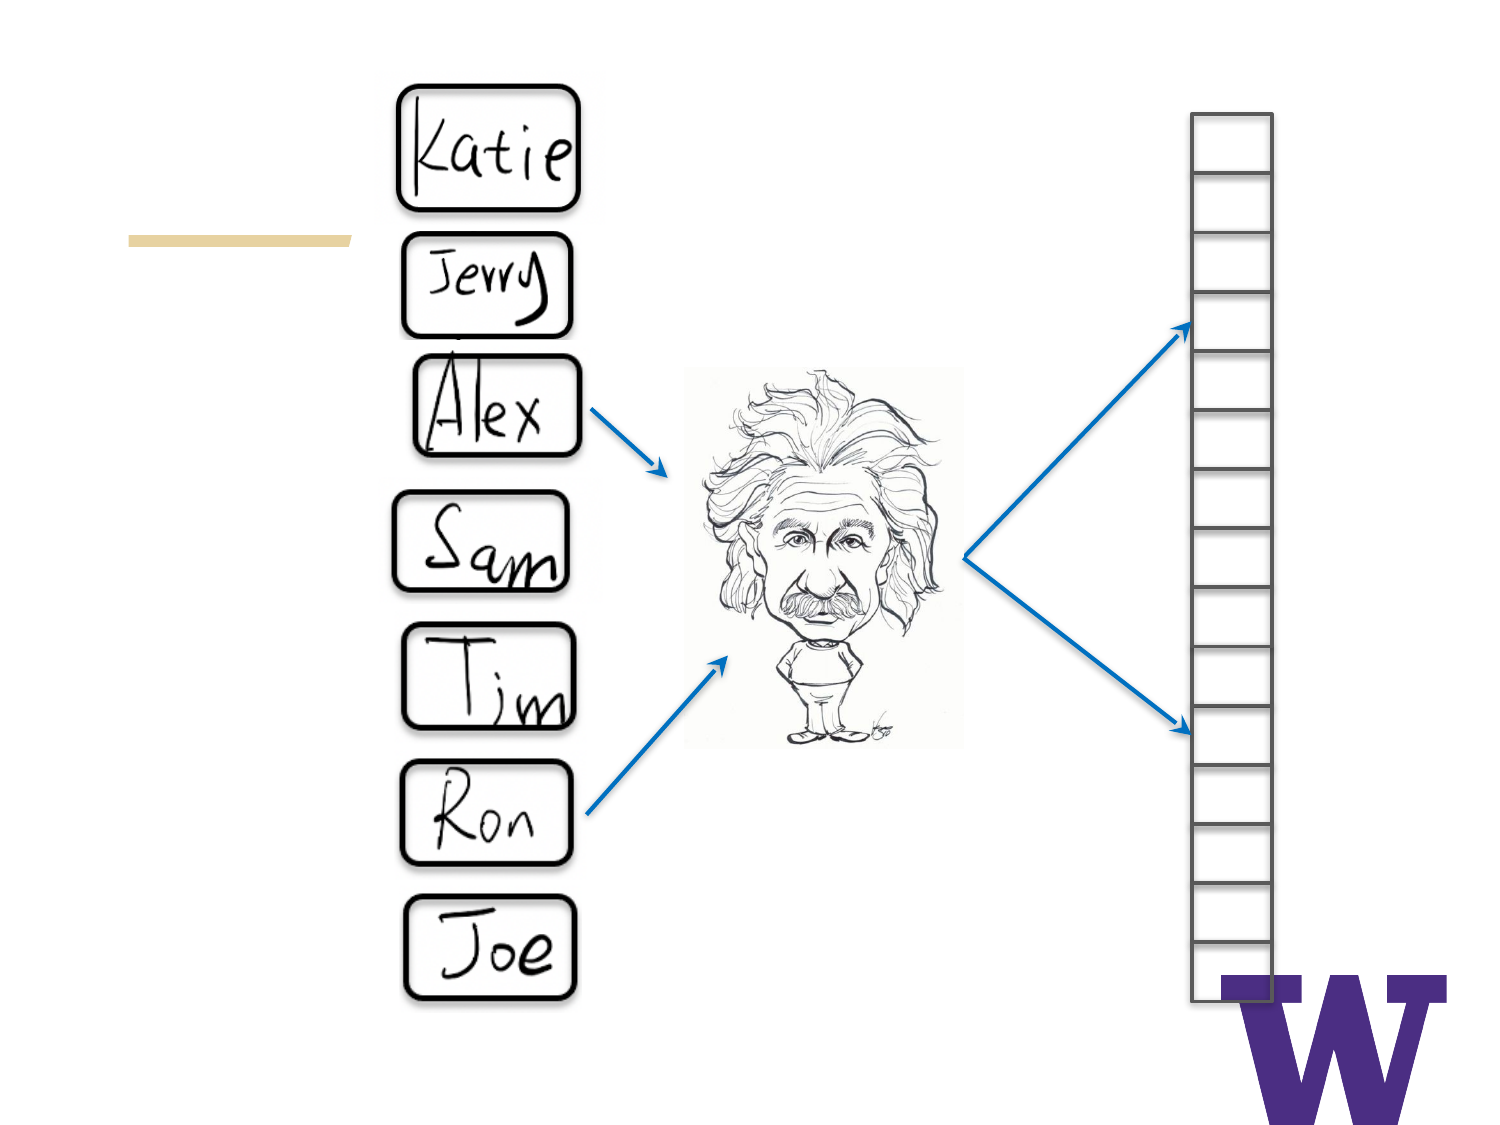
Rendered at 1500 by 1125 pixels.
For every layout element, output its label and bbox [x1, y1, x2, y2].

text_box [1191, 232, 1273, 291]
text_box [590, 408, 668, 479]
text_box [963, 320, 1192, 557]
picture [393, 749, 587, 880]
text_box [1197, 350, 1273, 409]
picture [394, 609, 587, 744]
text_box [1191, 764, 1273, 823]
text_box [1191, 705, 1273, 764]
picture [128, 235, 352, 247]
text_box [1191, 882, 1273, 941]
text_box [1191, 291, 1273, 350]
text_box [1191, 941, 1273, 1002]
picture [398, 230, 583, 340]
picture [1221, 975, 1447, 1125]
text_box [1197, 654, 1273, 705]
text_box [1197, 468, 1273, 527]
text_box [1191, 173, 1273, 232]
text_box [1197, 409, 1273, 468]
text_box [1197, 587, 1273, 647]
picture [377, 477, 603, 604]
text_box [1191, 113, 1273, 173]
picture [684, 366, 964, 749]
picture [398, 885, 582, 1014]
text_box [963, 557, 1192, 736]
picture [374, 70, 607, 225]
text_box [586, 655, 729, 815]
text_box [1197, 527, 1273, 587]
picture [389, 345, 592, 472]
text_box [1191, 823, 1273, 882]
